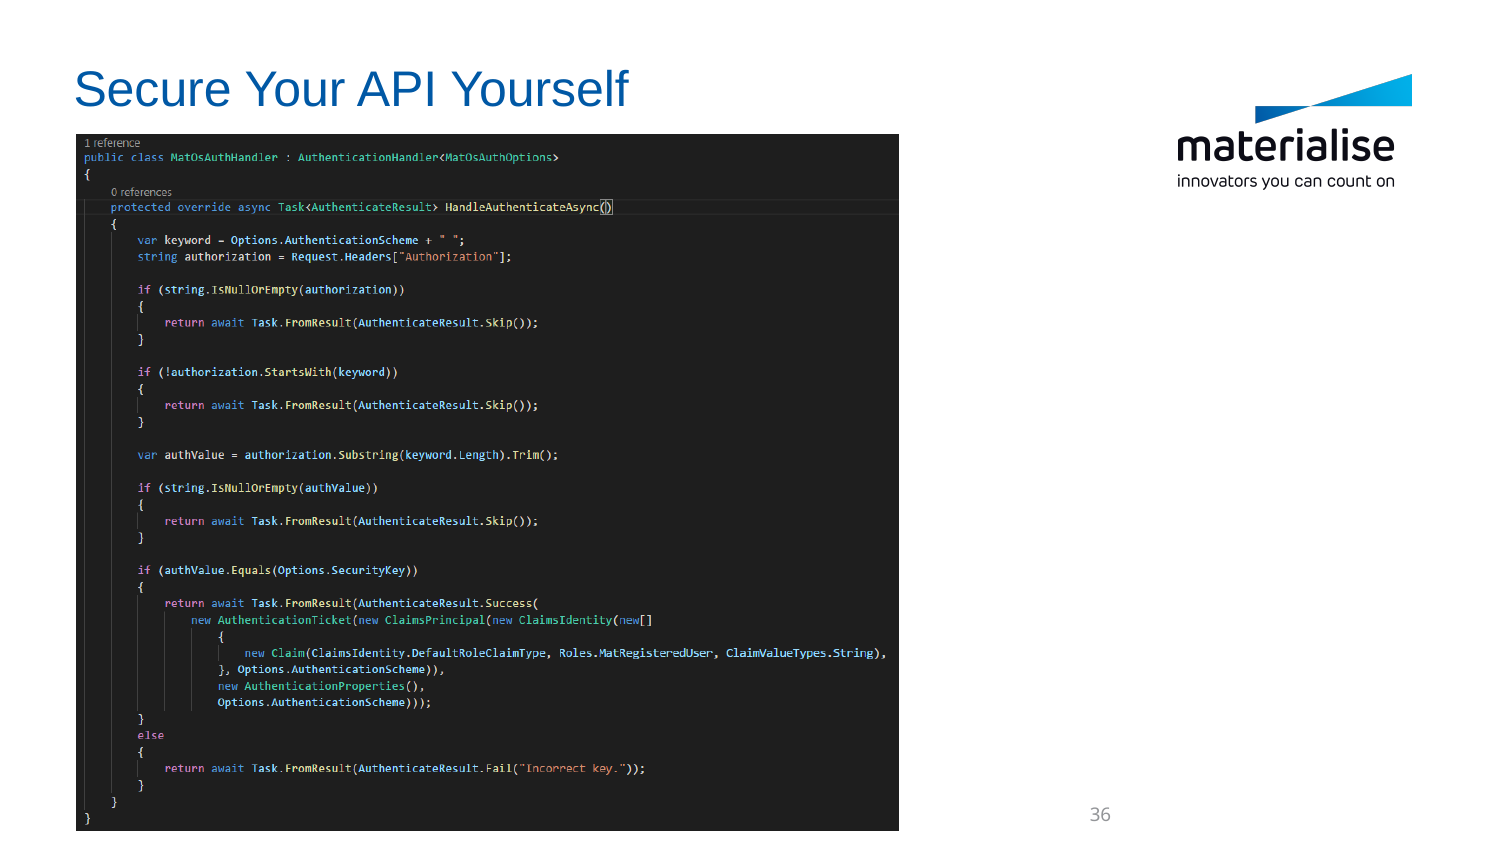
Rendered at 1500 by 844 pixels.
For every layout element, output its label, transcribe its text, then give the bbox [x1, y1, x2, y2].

picture [1178, 74, 1412, 190]
picture [76, 134, 900, 832]
title Secure Your API Yourself [58, 47, 1164, 126]
slide_number 36 [1074, 794, 1425, 844]
